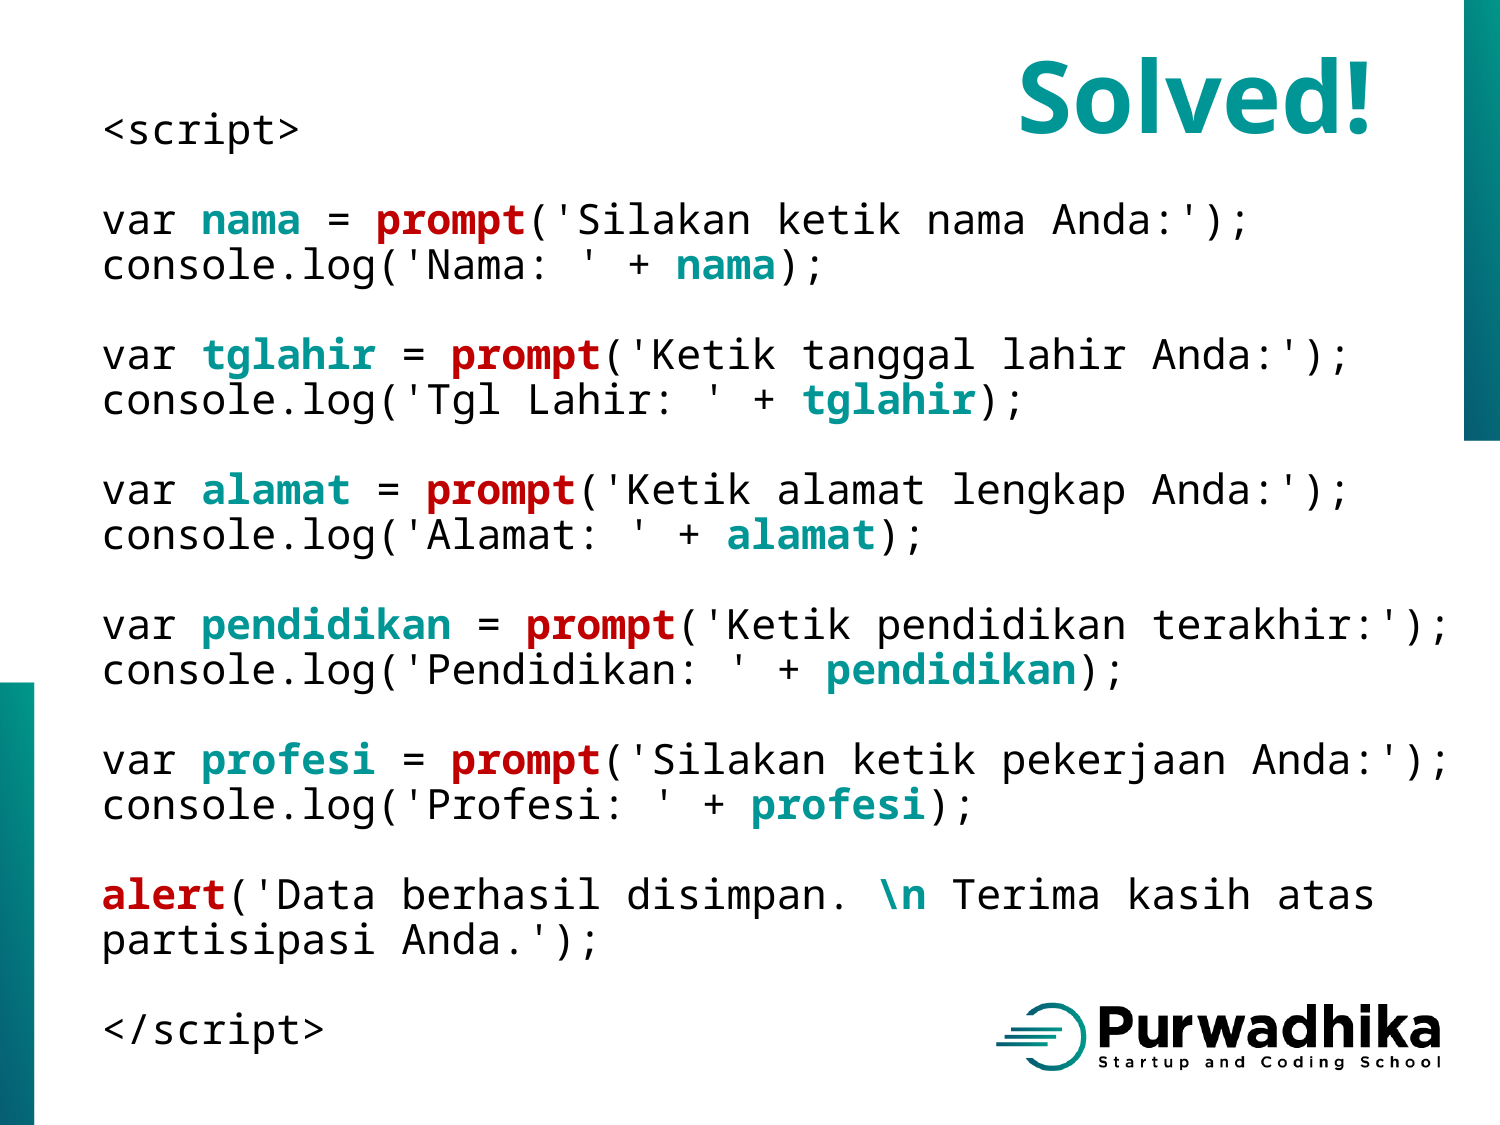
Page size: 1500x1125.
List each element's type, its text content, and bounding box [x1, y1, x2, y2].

picture [0, 0, 1500, 1125]
text_box Solved! [841, 0, 1500, 220]
text_box [134, 1030, 1405, 1068]
text_box <script> var nama = prompt('Silakan ketik nama Anda:'); console.log('Nama: ' + nama); var tglahir = prompt('Ketik tanggal lahir Anda:'); console.log('Tgl Lahir: ' + tglahir); var alamat = prompt('Ketik alamat lengkap Anda:'); console.log('Alamat: ' + alamat); var pendidikan = prompt('Ketik pendidikan terakhir:'); console.log('Pendidikan: ' + pendidikan); var profesi = prompt('Silakan ketik pekerjaan Anda:'); console.log('Profesi: ' + profesi); alert('Data berhasil disimpan. \n Terima kasih atas partisipasi Anda.'); </script> [86, 131, 1482, 1030]
